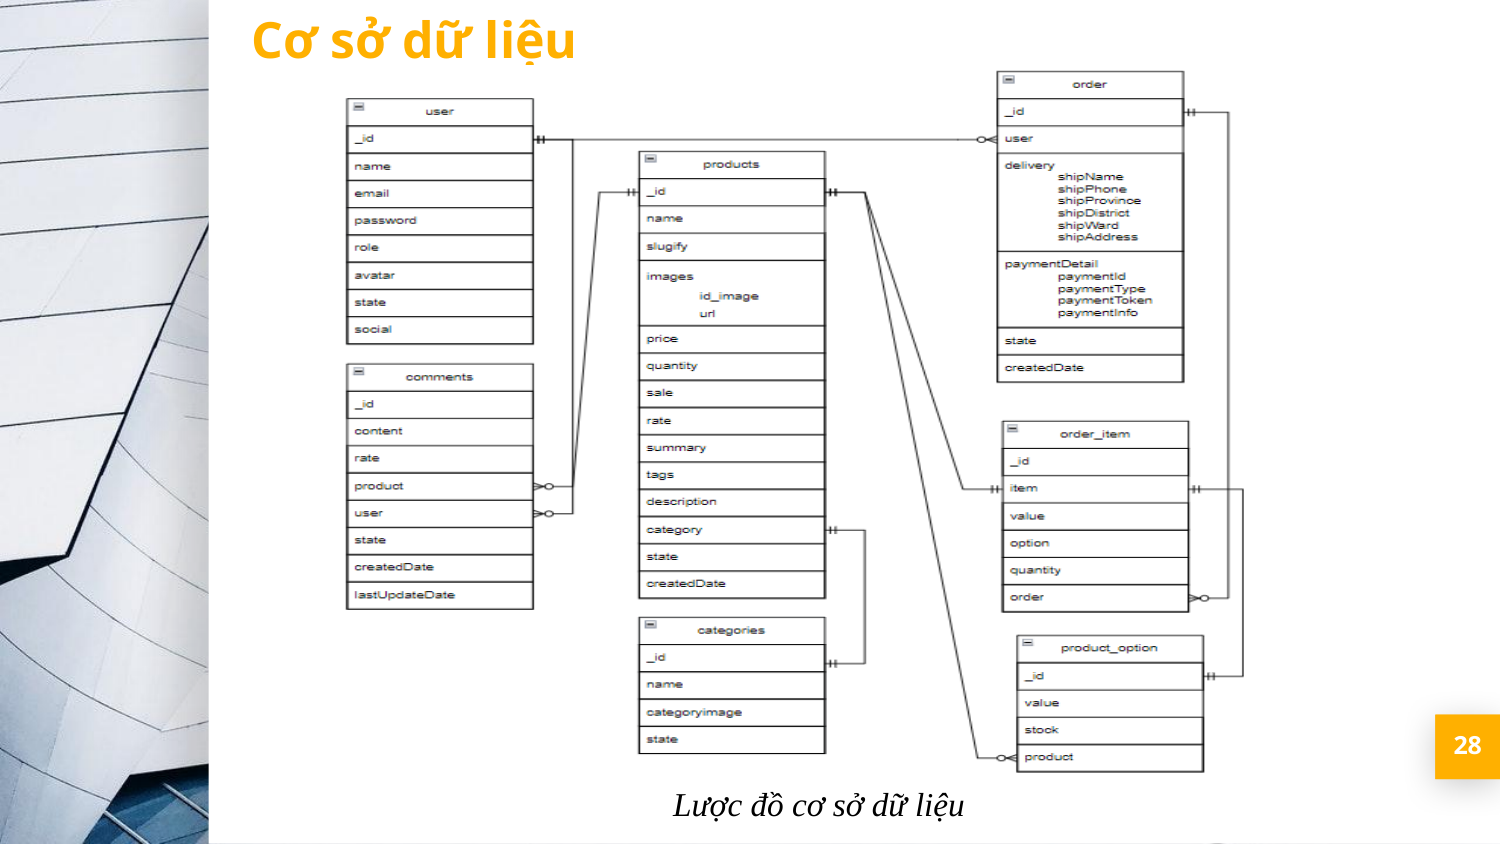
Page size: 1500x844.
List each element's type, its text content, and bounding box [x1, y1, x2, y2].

slide_number 28 [1435, 714, 1500, 780]
title Cơ sở dữ liệu [236, 0, 1342, 78]
picture [0, 0, 208, 844]
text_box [331, 65, 1248, 832]
